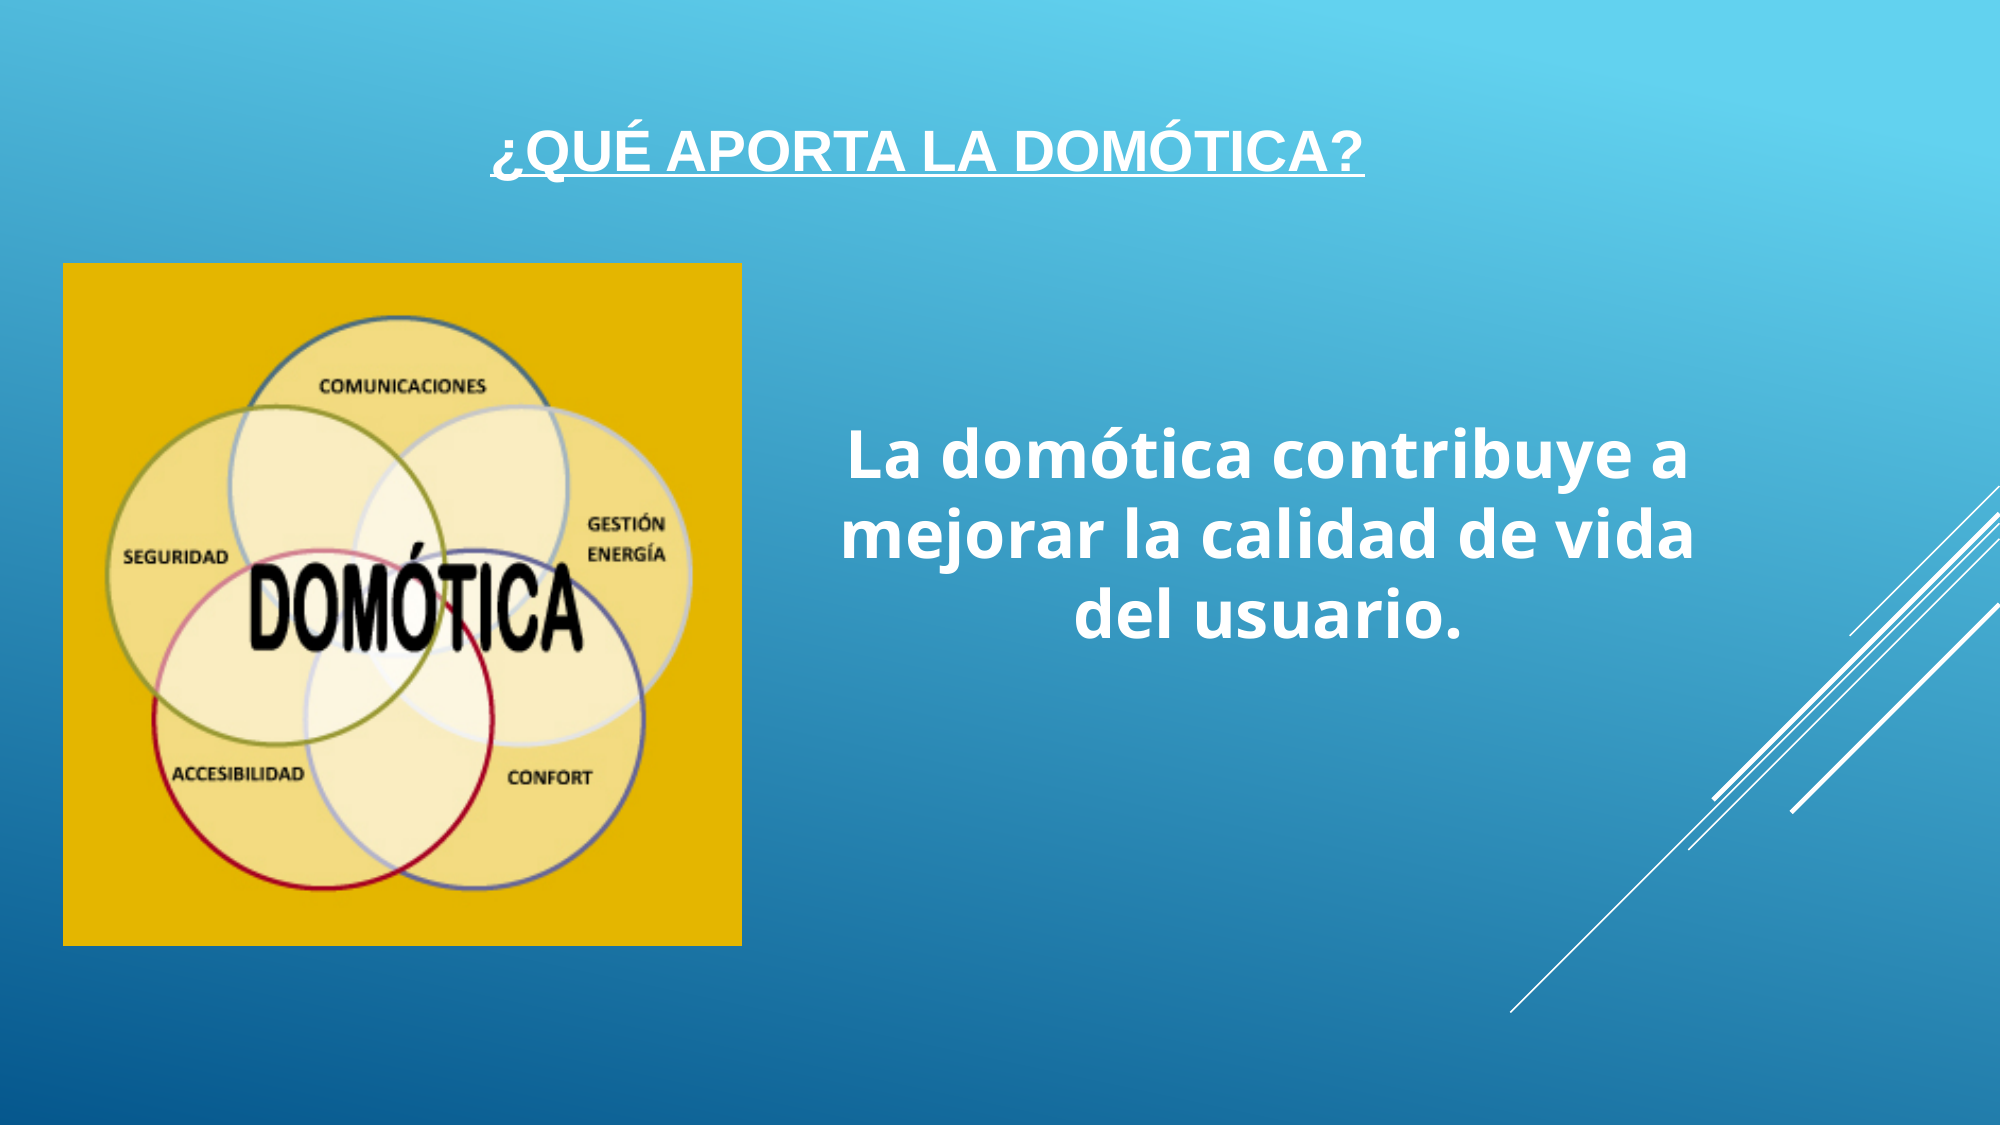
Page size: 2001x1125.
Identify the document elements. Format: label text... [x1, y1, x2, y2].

title ¿QUÉ APORTA LA DOMÓTICA? [434, 81, 1422, 191]
list La domótica contribuye a mejorar la calidad de vida del usuario. [774, 298, 1763, 877]
picture [63, 263, 742, 947]
